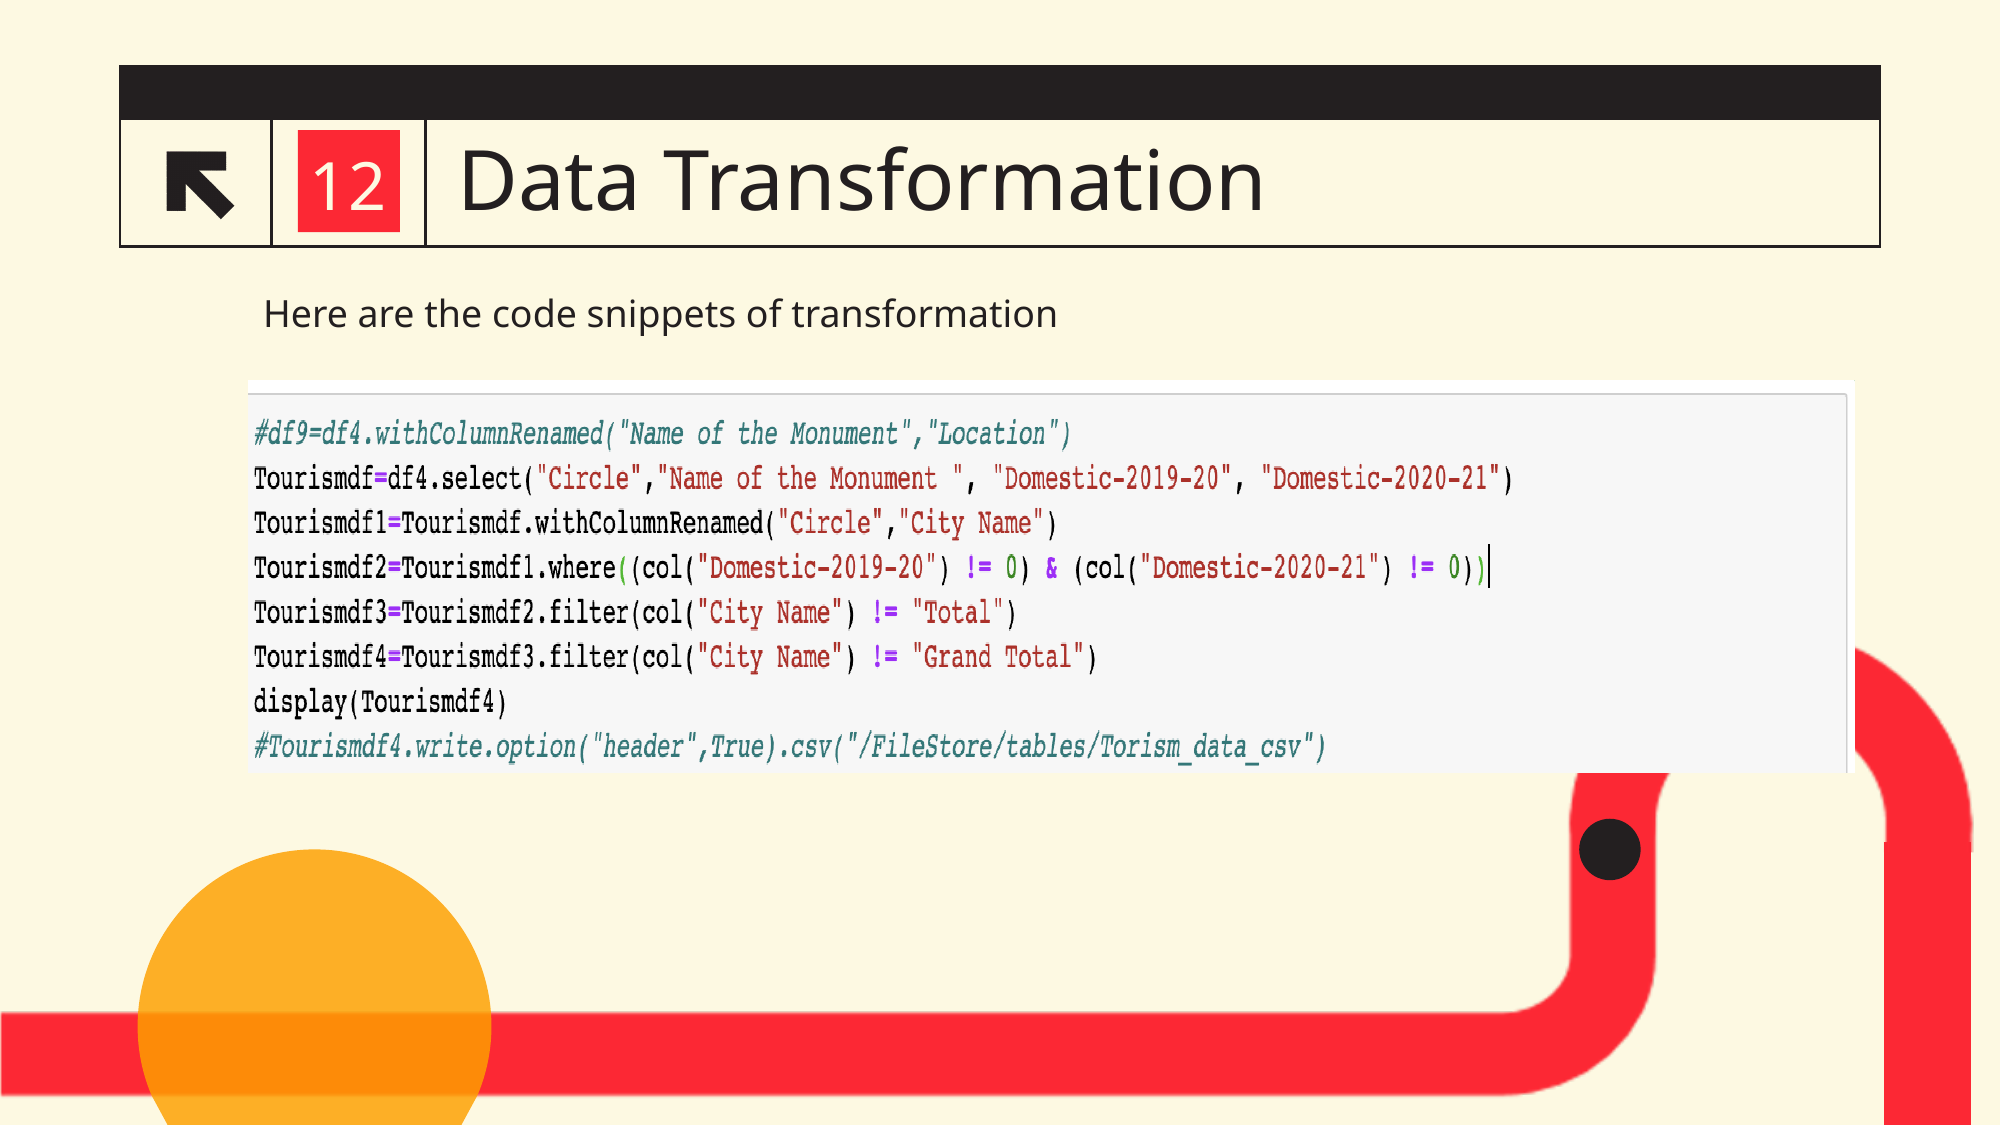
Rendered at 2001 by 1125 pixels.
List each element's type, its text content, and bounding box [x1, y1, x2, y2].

list Here are the code snippets of transformation [248, 261, 1317, 364]
title Data Transformation [442, 120, 1880, 248]
slide_number 12 [271, 132, 426, 235]
picture [121, 105, 271, 258]
picture [0, 380, 2001, 1125]
